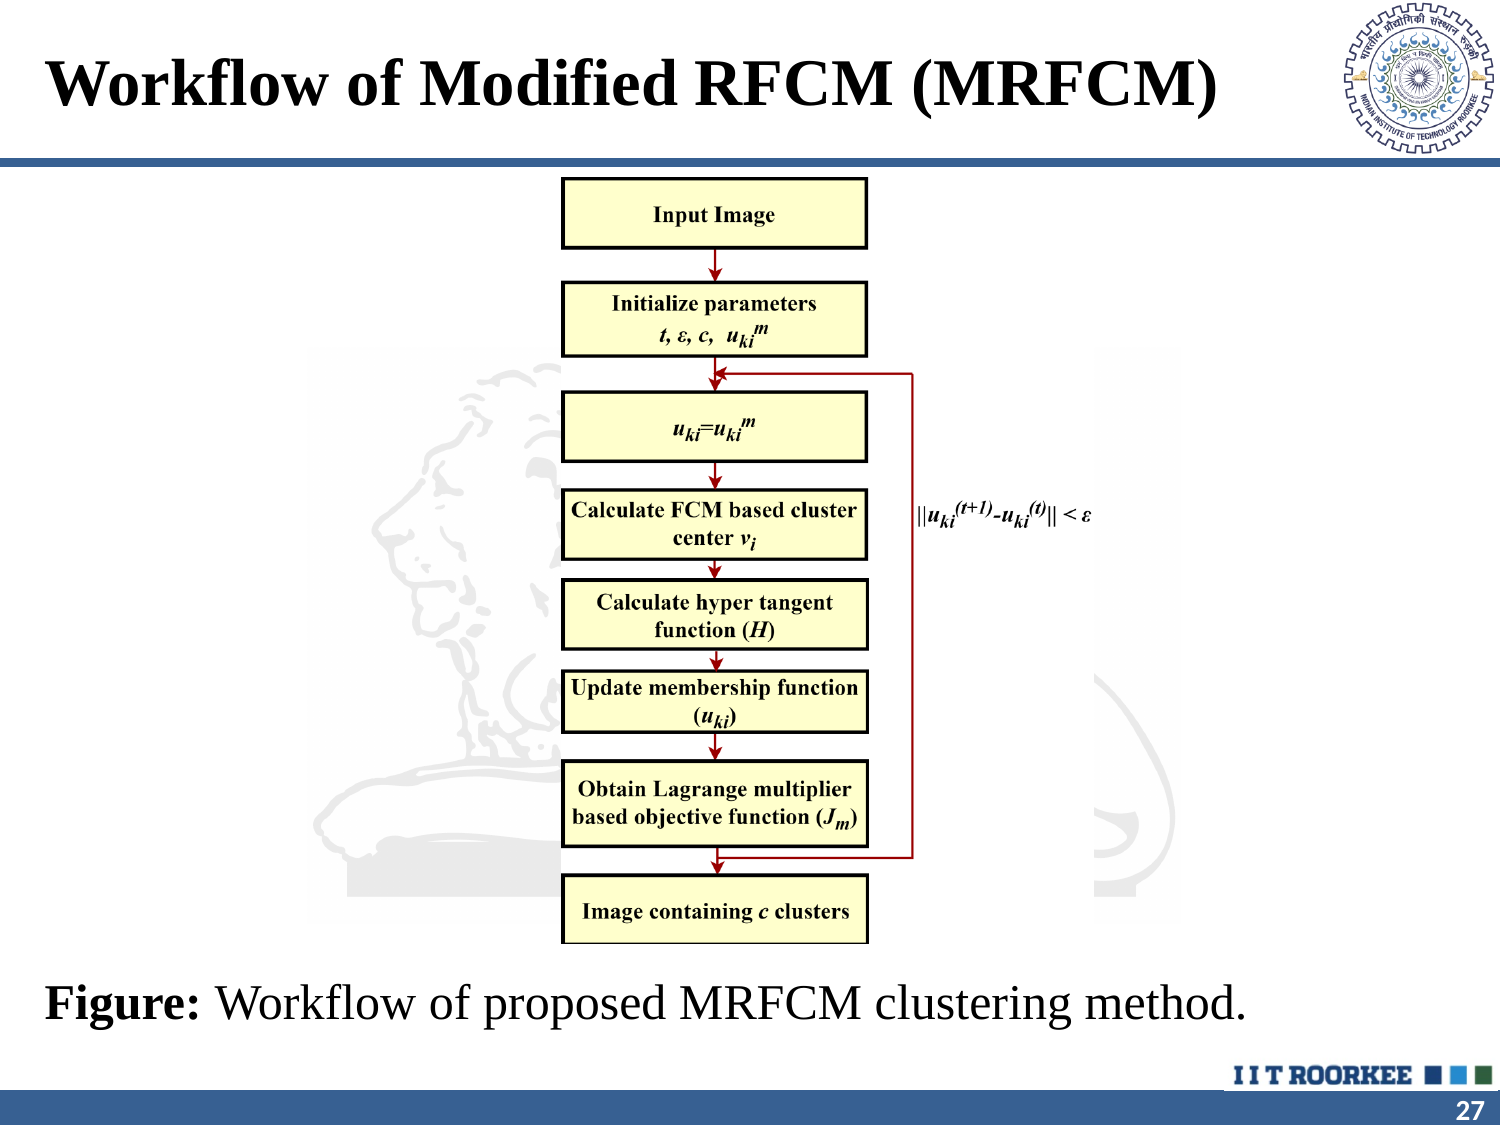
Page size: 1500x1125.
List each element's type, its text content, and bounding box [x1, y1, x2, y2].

picture [1224, 1057, 1498, 1091]
title Workflow of Modified RFCM (MRFCM) [29, 33, 1316, 125]
list Figure: Workflow of proposed MRFCM clustering method. [29, 192, 1468, 1050]
picture [561, 177, 1095, 944]
picture [1339, 0, 1500, 158]
